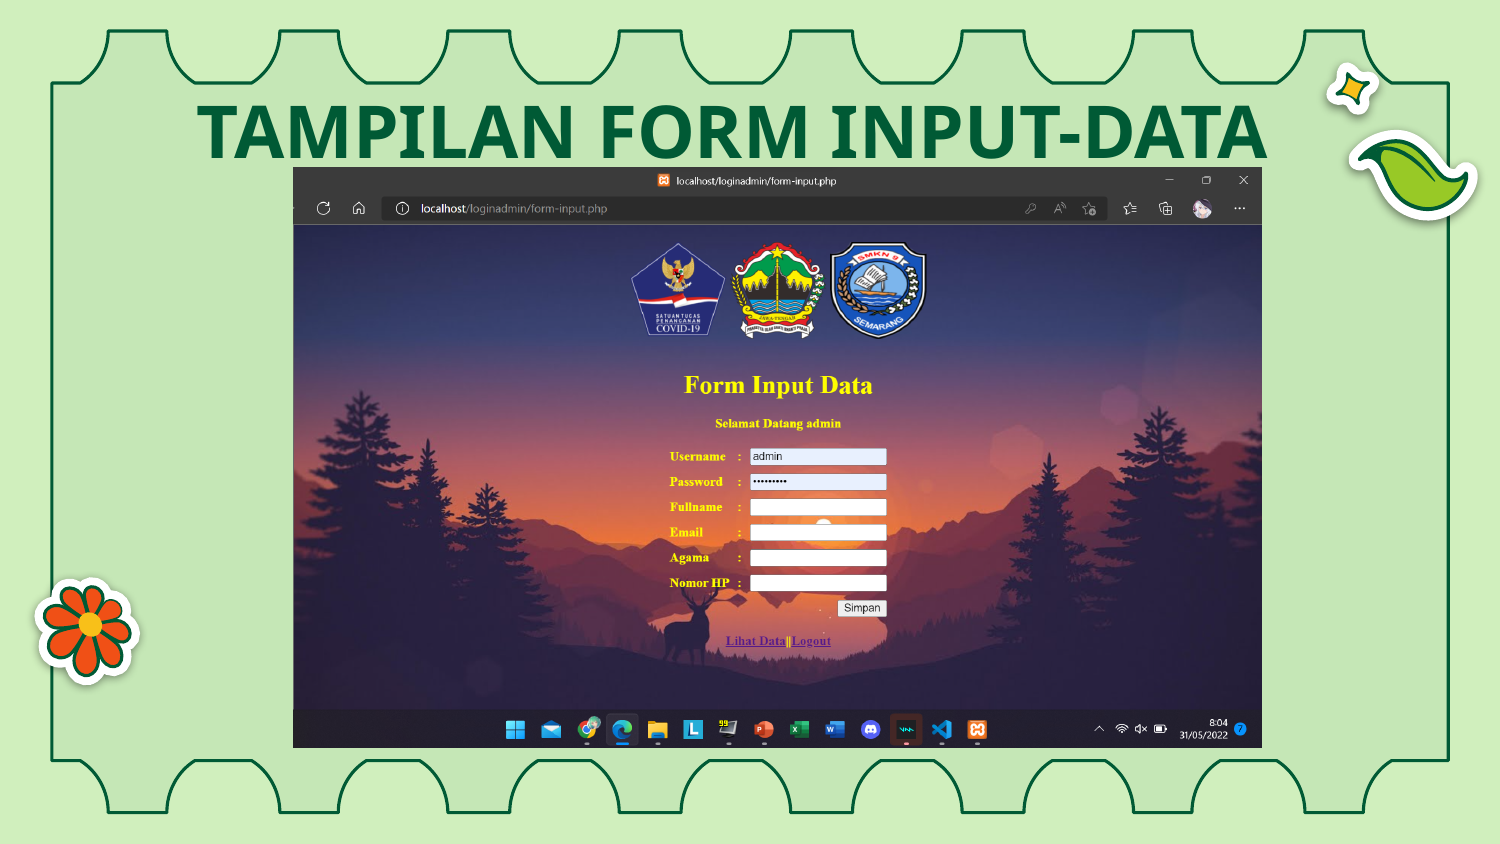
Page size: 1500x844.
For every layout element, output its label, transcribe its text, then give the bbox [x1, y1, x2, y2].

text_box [1333, 70, 1372, 107]
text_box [43, 584, 130, 678]
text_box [1369, 127, 1462, 218]
title TAMPILAN FORM INPUT-DATA [101, 82, 1364, 177]
picture [293, 167, 1262, 749]
